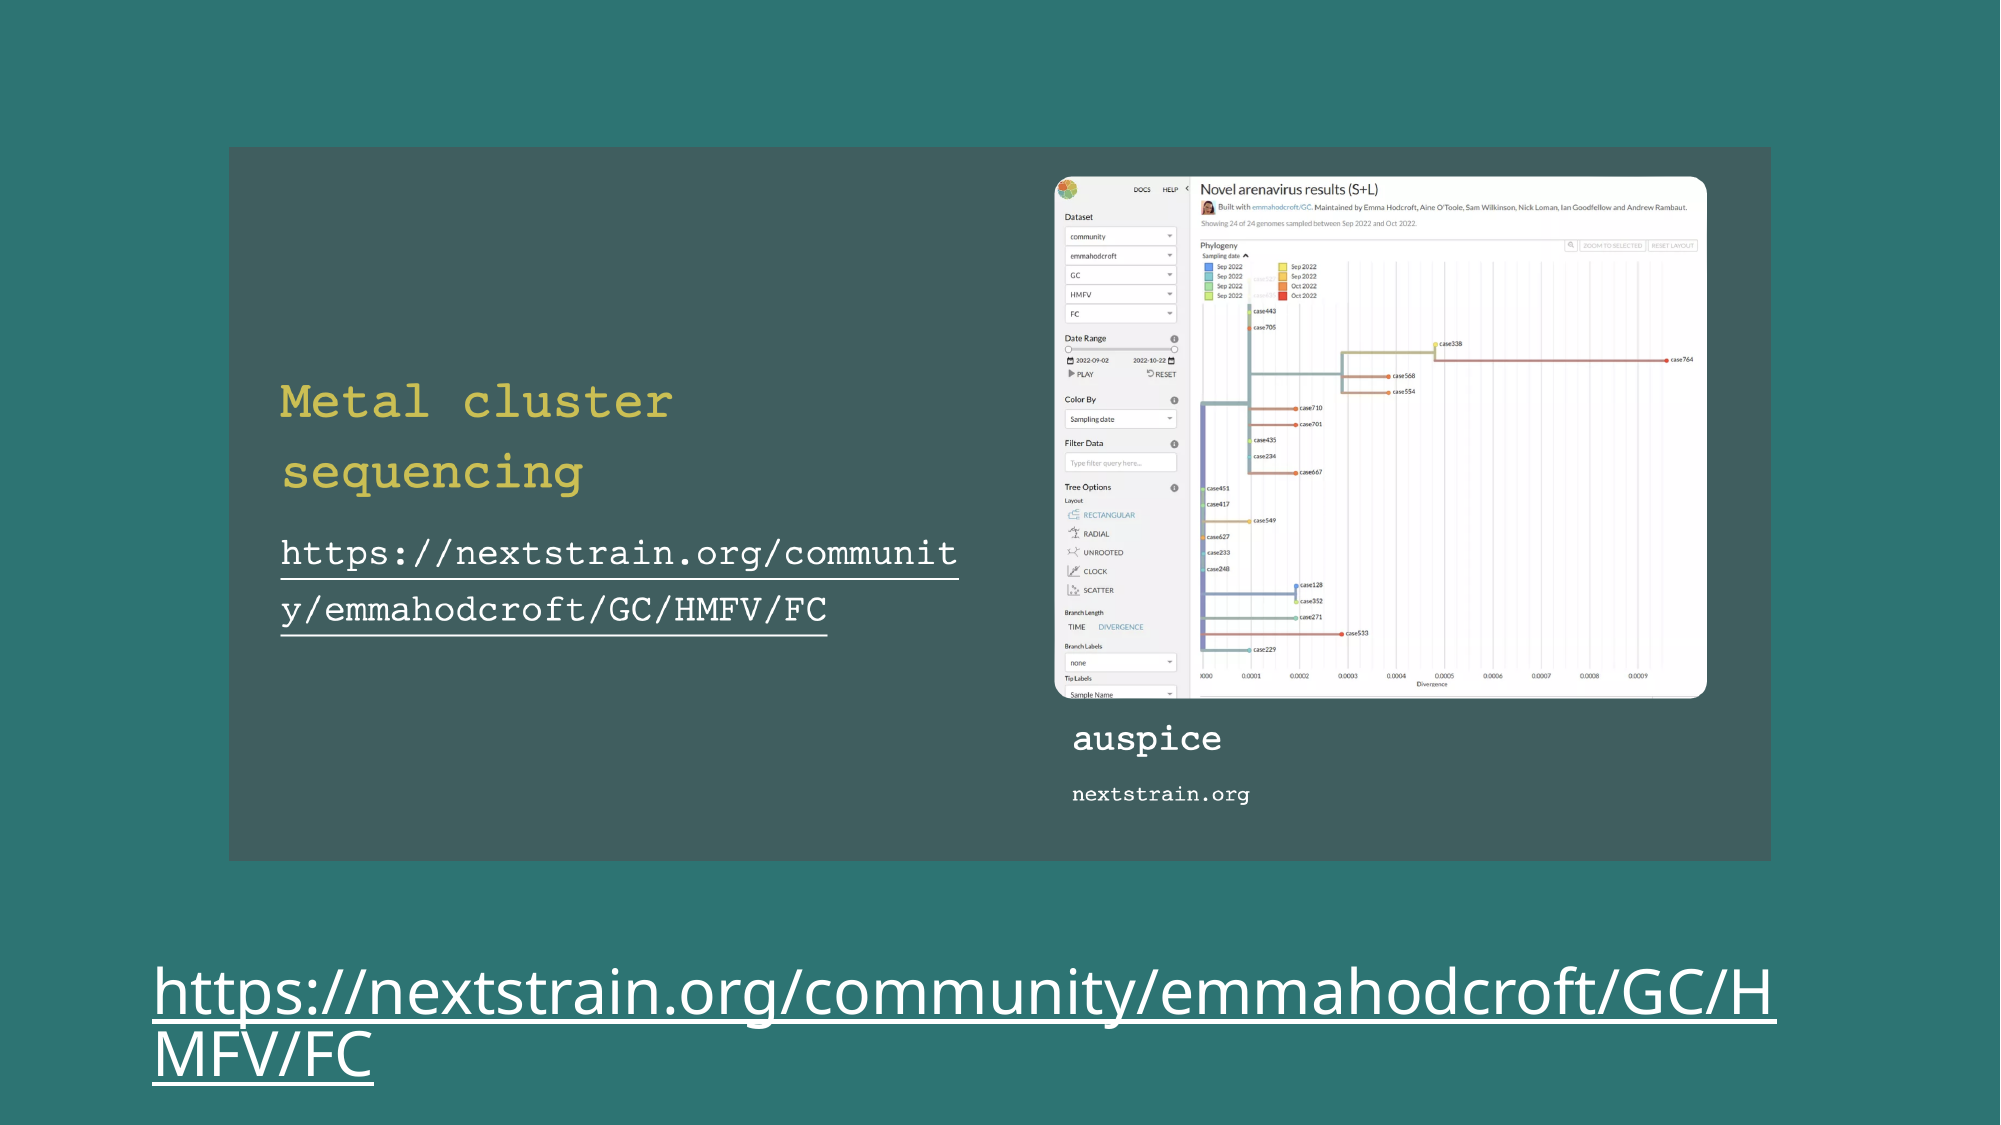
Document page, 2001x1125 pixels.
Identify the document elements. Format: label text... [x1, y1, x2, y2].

text_box https://nextstrain.org/community/emmahodcroft/GC/HMFV/FC [137, 944, 1838, 1045]
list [229, 147, 1771, 862]
